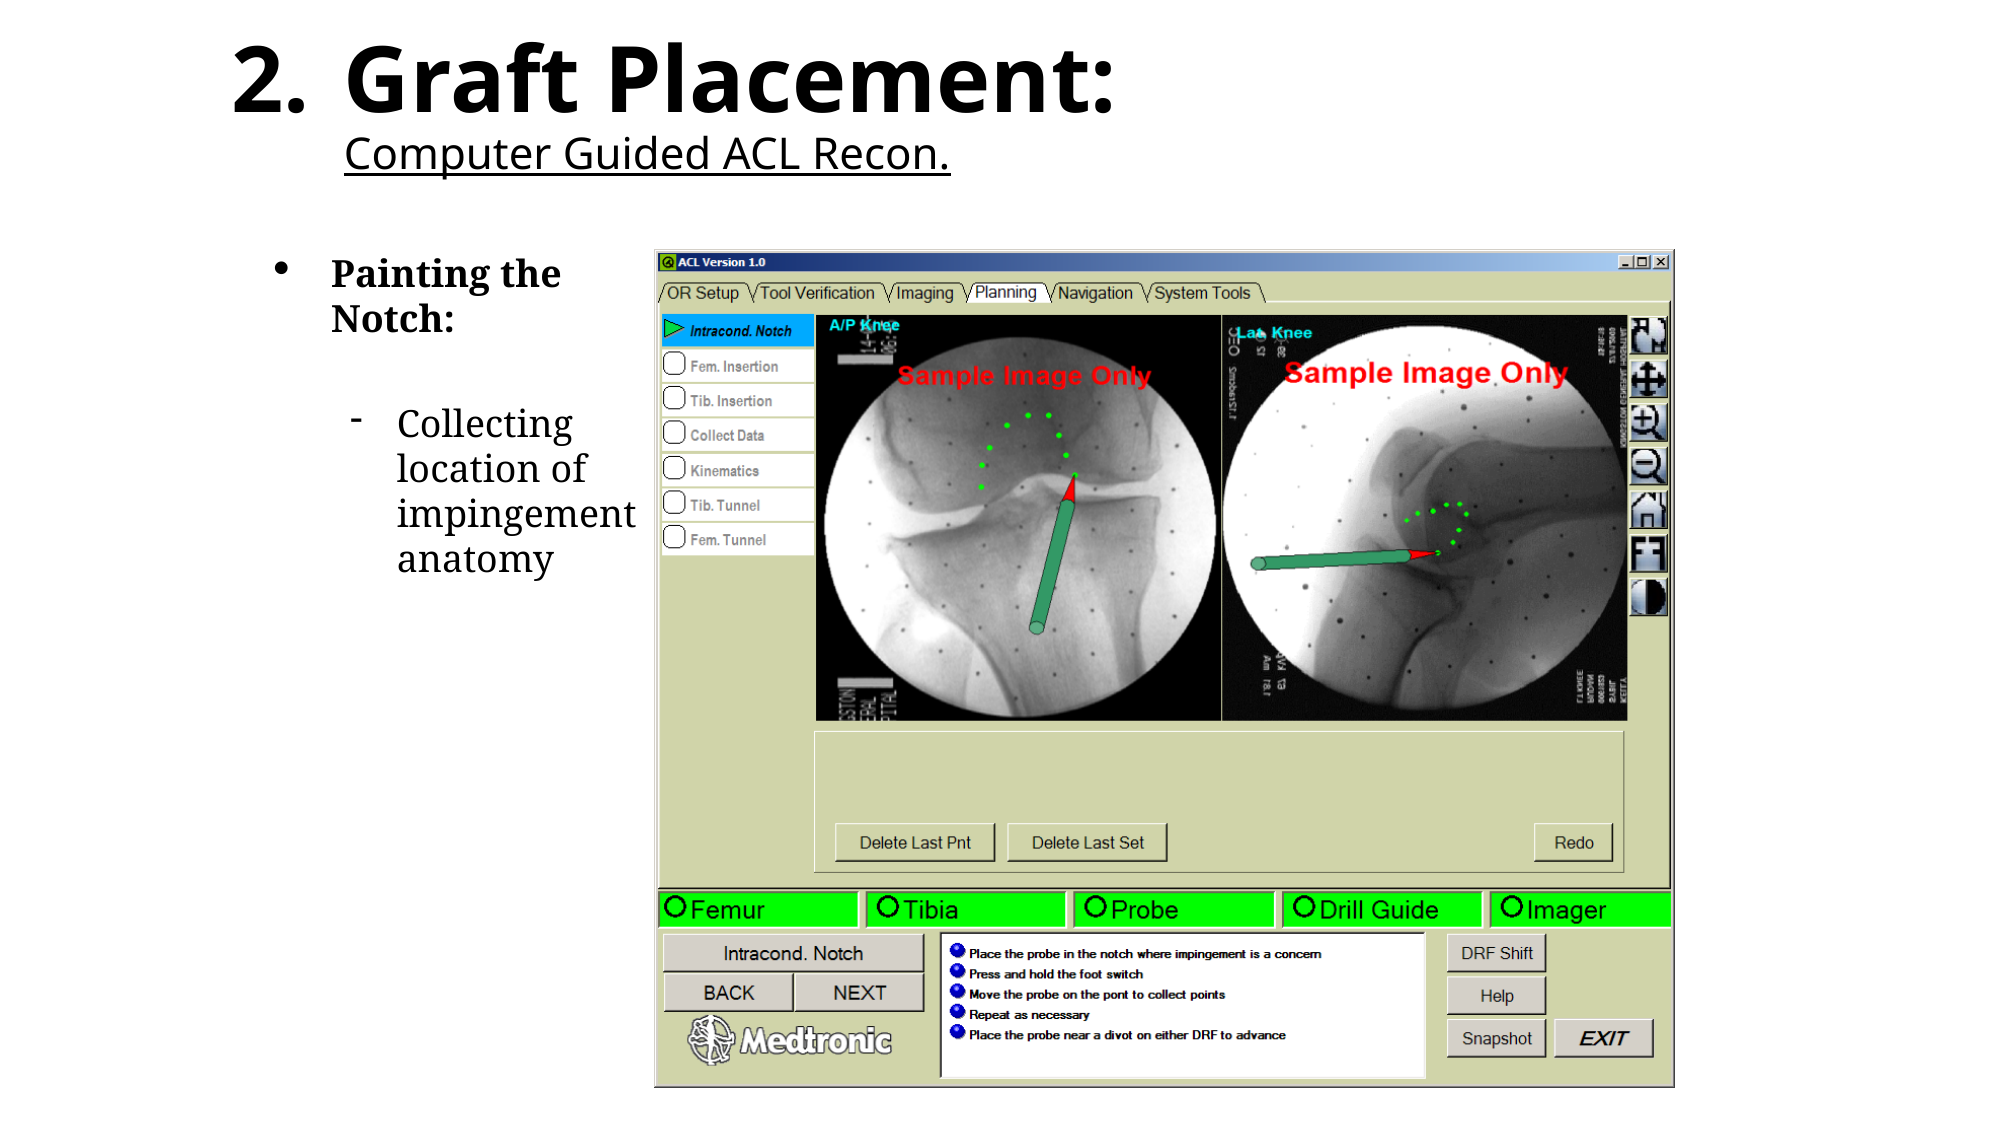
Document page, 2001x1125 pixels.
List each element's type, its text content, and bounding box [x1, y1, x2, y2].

title Graft Placement: Computer Guided ACL Recon. [216, 0, 1833, 213]
picture [654, 249, 1676, 1088]
text_box Painting the Notch: Collecting location of impingement anatomy [275, 249, 650, 1075]
